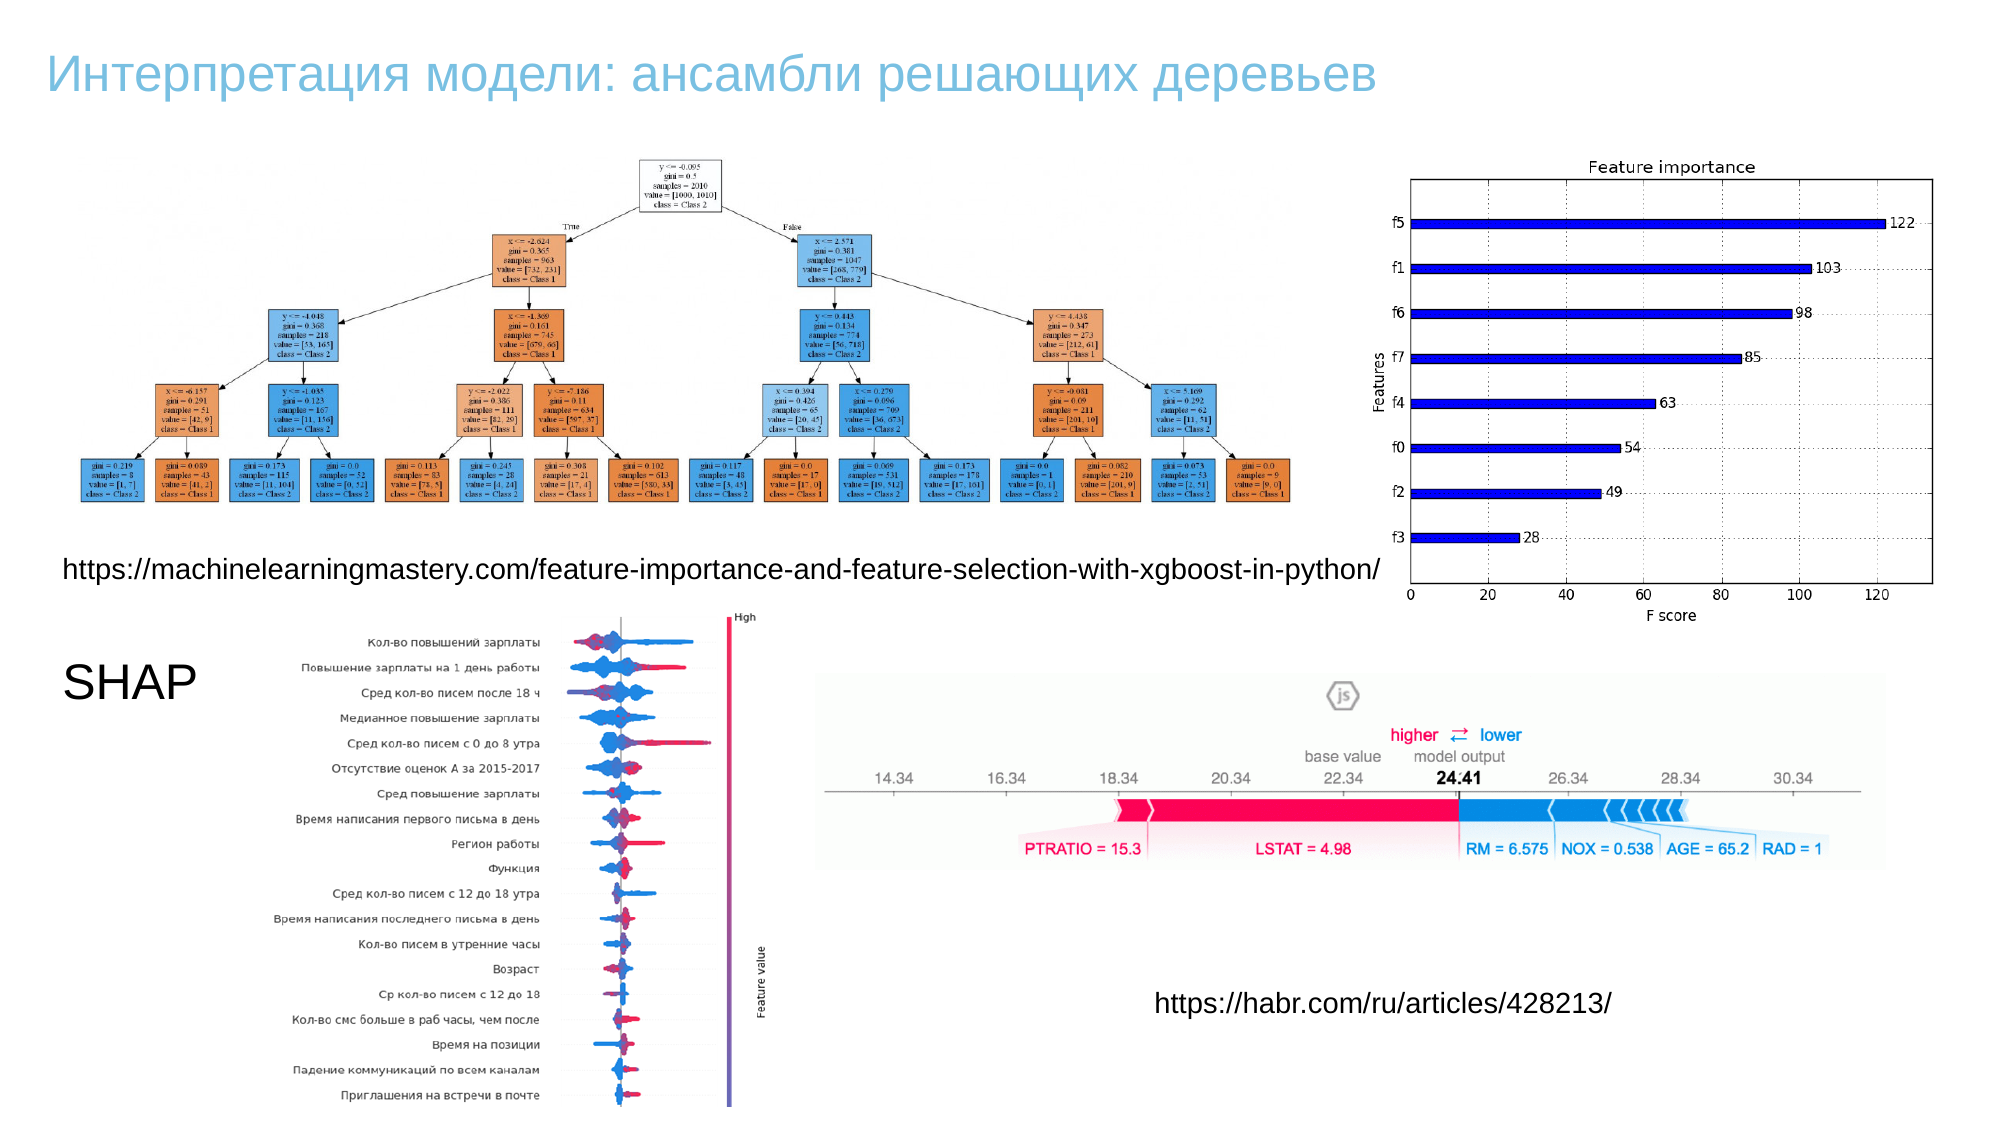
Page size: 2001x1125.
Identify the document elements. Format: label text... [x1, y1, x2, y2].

picture [267, 593, 773, 1107]
picture [1326, 128, 2000, 633]
text_box SHAP [47, 642, 232, 718]
title Интерпретация модели: ансамбли решающих деревьев [31, 22, 1627, 129]
picture [815, 673, 1887, 870]
picture [77, 157, 1292, 504]
text_box https://habr.com/ru/articles/428213/ [1139, 976, 1650, 1027]
text_box https://machinelearningmastery.com/feature-importance-and-feature-selection-with-xgboost-in-python/ [47, 542, 1321, 593]
